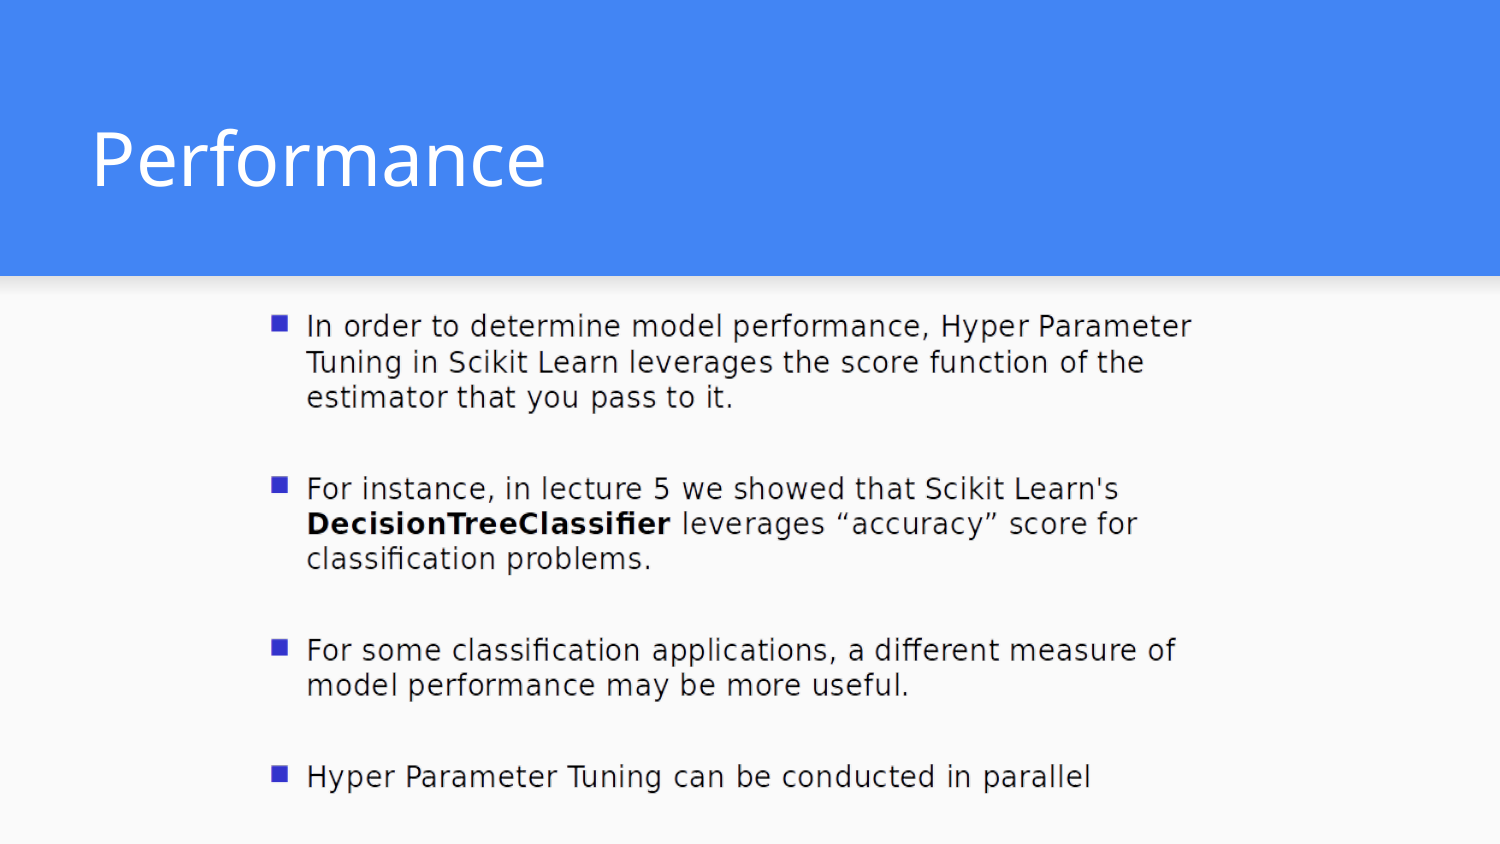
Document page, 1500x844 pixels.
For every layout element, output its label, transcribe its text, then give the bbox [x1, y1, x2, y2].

title Performance [75, 91, 1425, 217]
picture [269, 282, 1289, 825]
